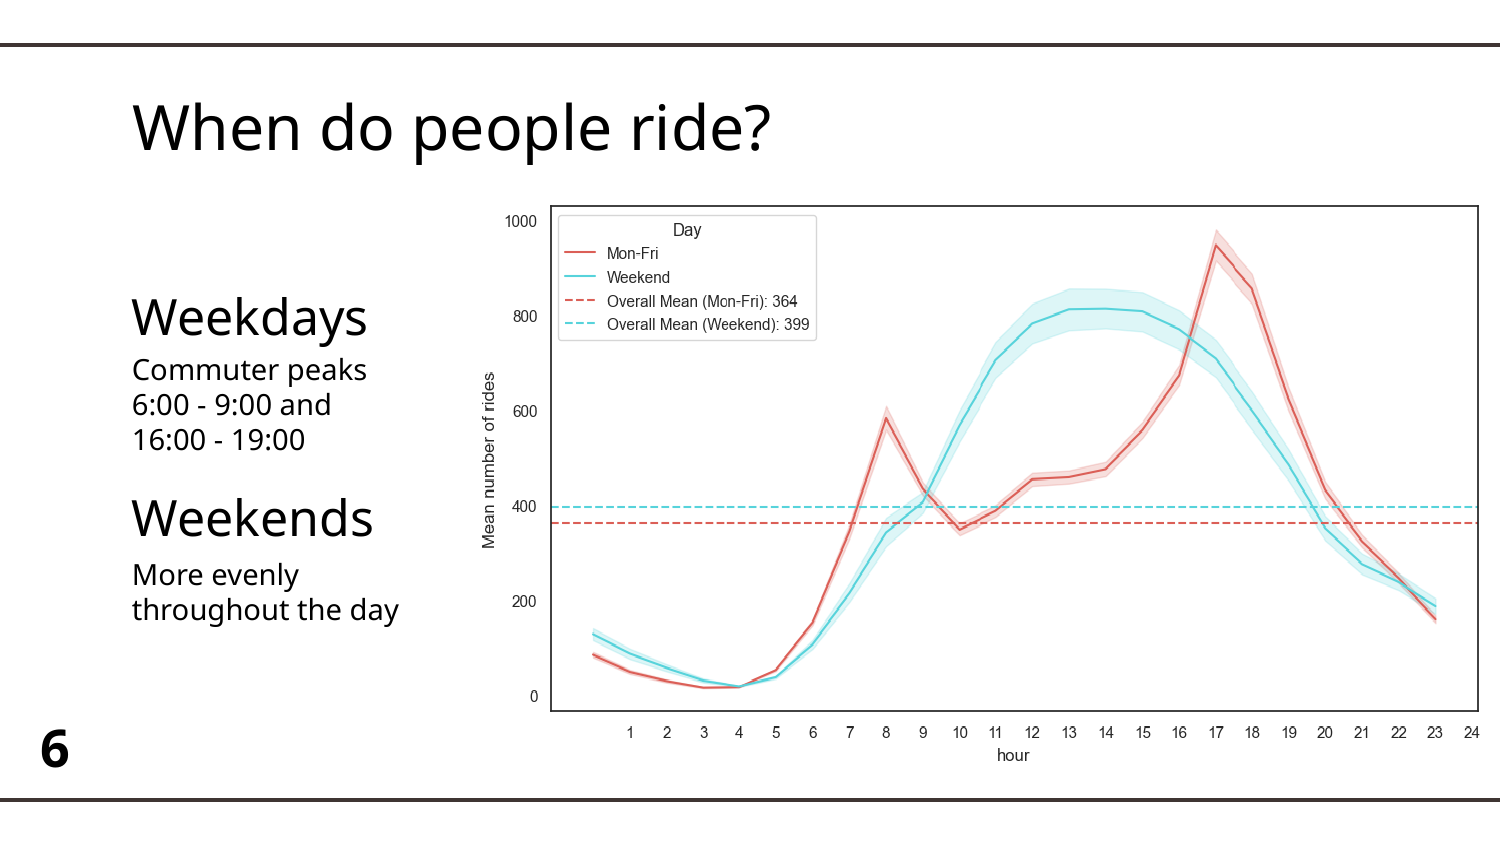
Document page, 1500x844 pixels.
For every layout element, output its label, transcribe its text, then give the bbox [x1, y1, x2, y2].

text_box Commuter peaks 6:00 - 9:00 and 16:00 - 19:00 [116, 336, 438, 438]
text_box Weekdays [116, 270, 422, 352]
text_box Weekends [116, 470, 422, 541]
picture [472, 197, 1490, 775]
text_box More evenly throughout the day [116, 541, 438, 643]
title When do people ride? [116, 72, 1383, 167]
text_box 6 [0, 700, 142, 794]
